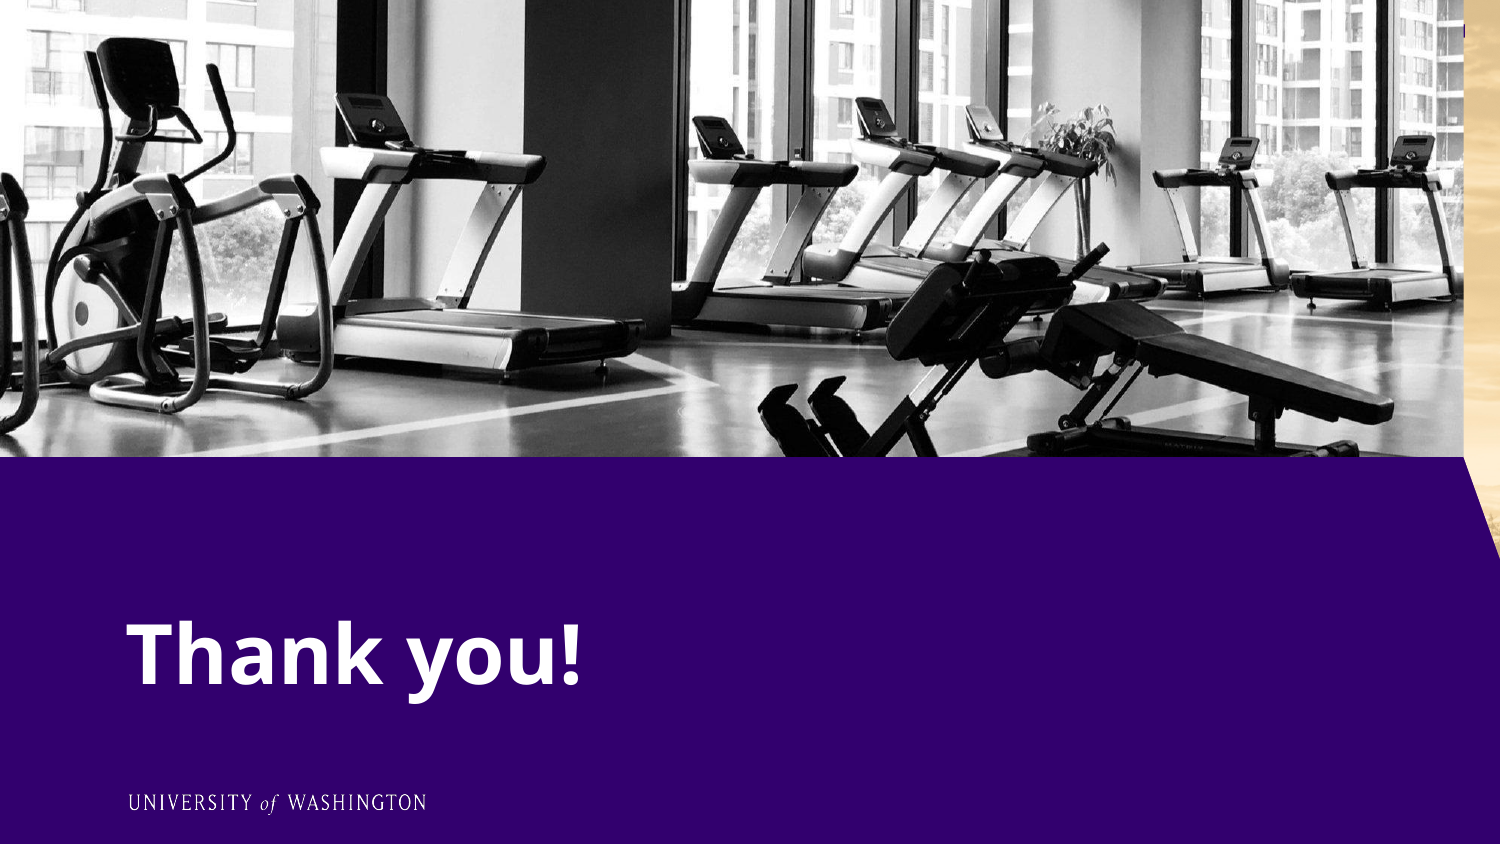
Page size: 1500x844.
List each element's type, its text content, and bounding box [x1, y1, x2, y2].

picture [0, 0, 1500, 559]
picture [128, 794, 426, 815]
title Thank you! [110, 540, 1421, 709]
